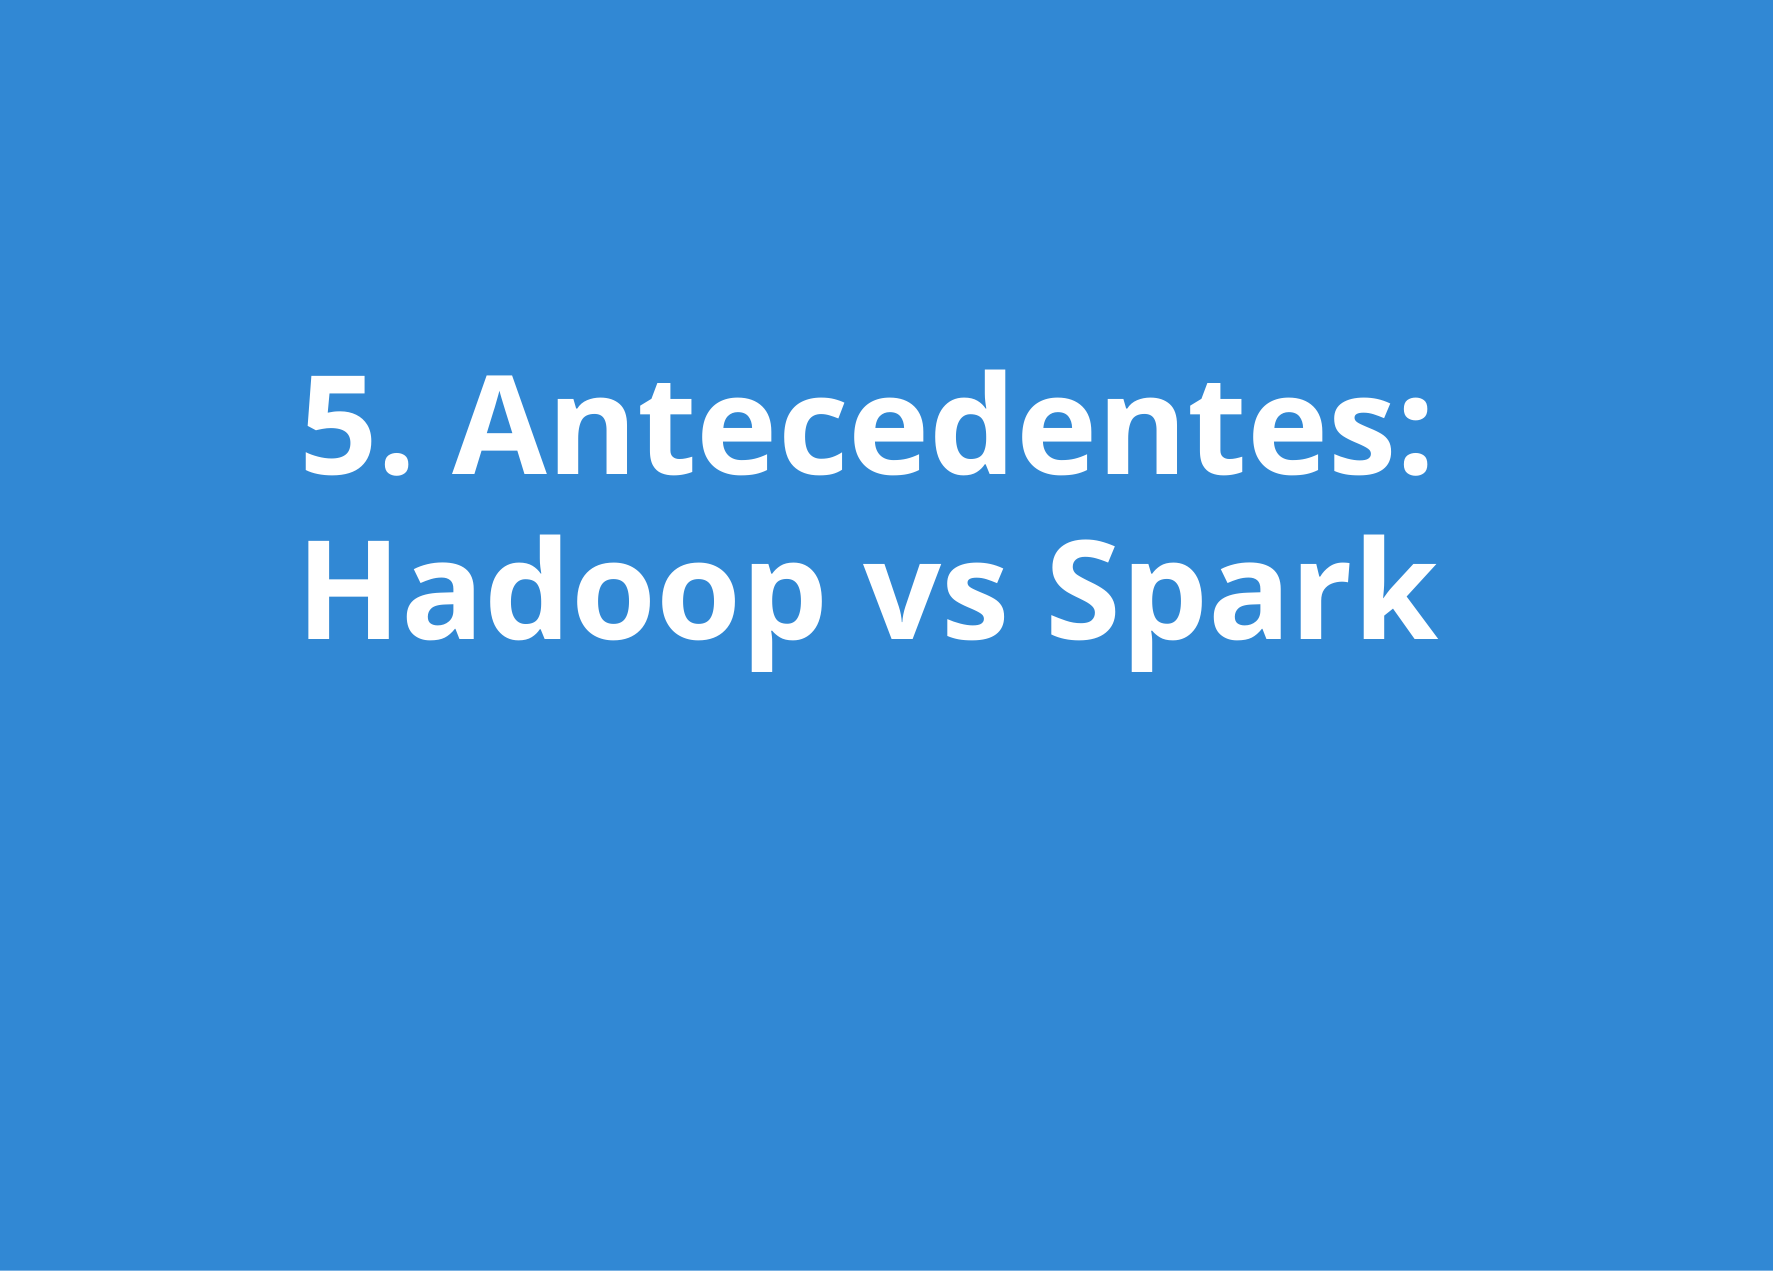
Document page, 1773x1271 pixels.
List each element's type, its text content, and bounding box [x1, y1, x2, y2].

title 5. Antecedentes: Hadoop vs Spark [73, 335, 1660, 833]
